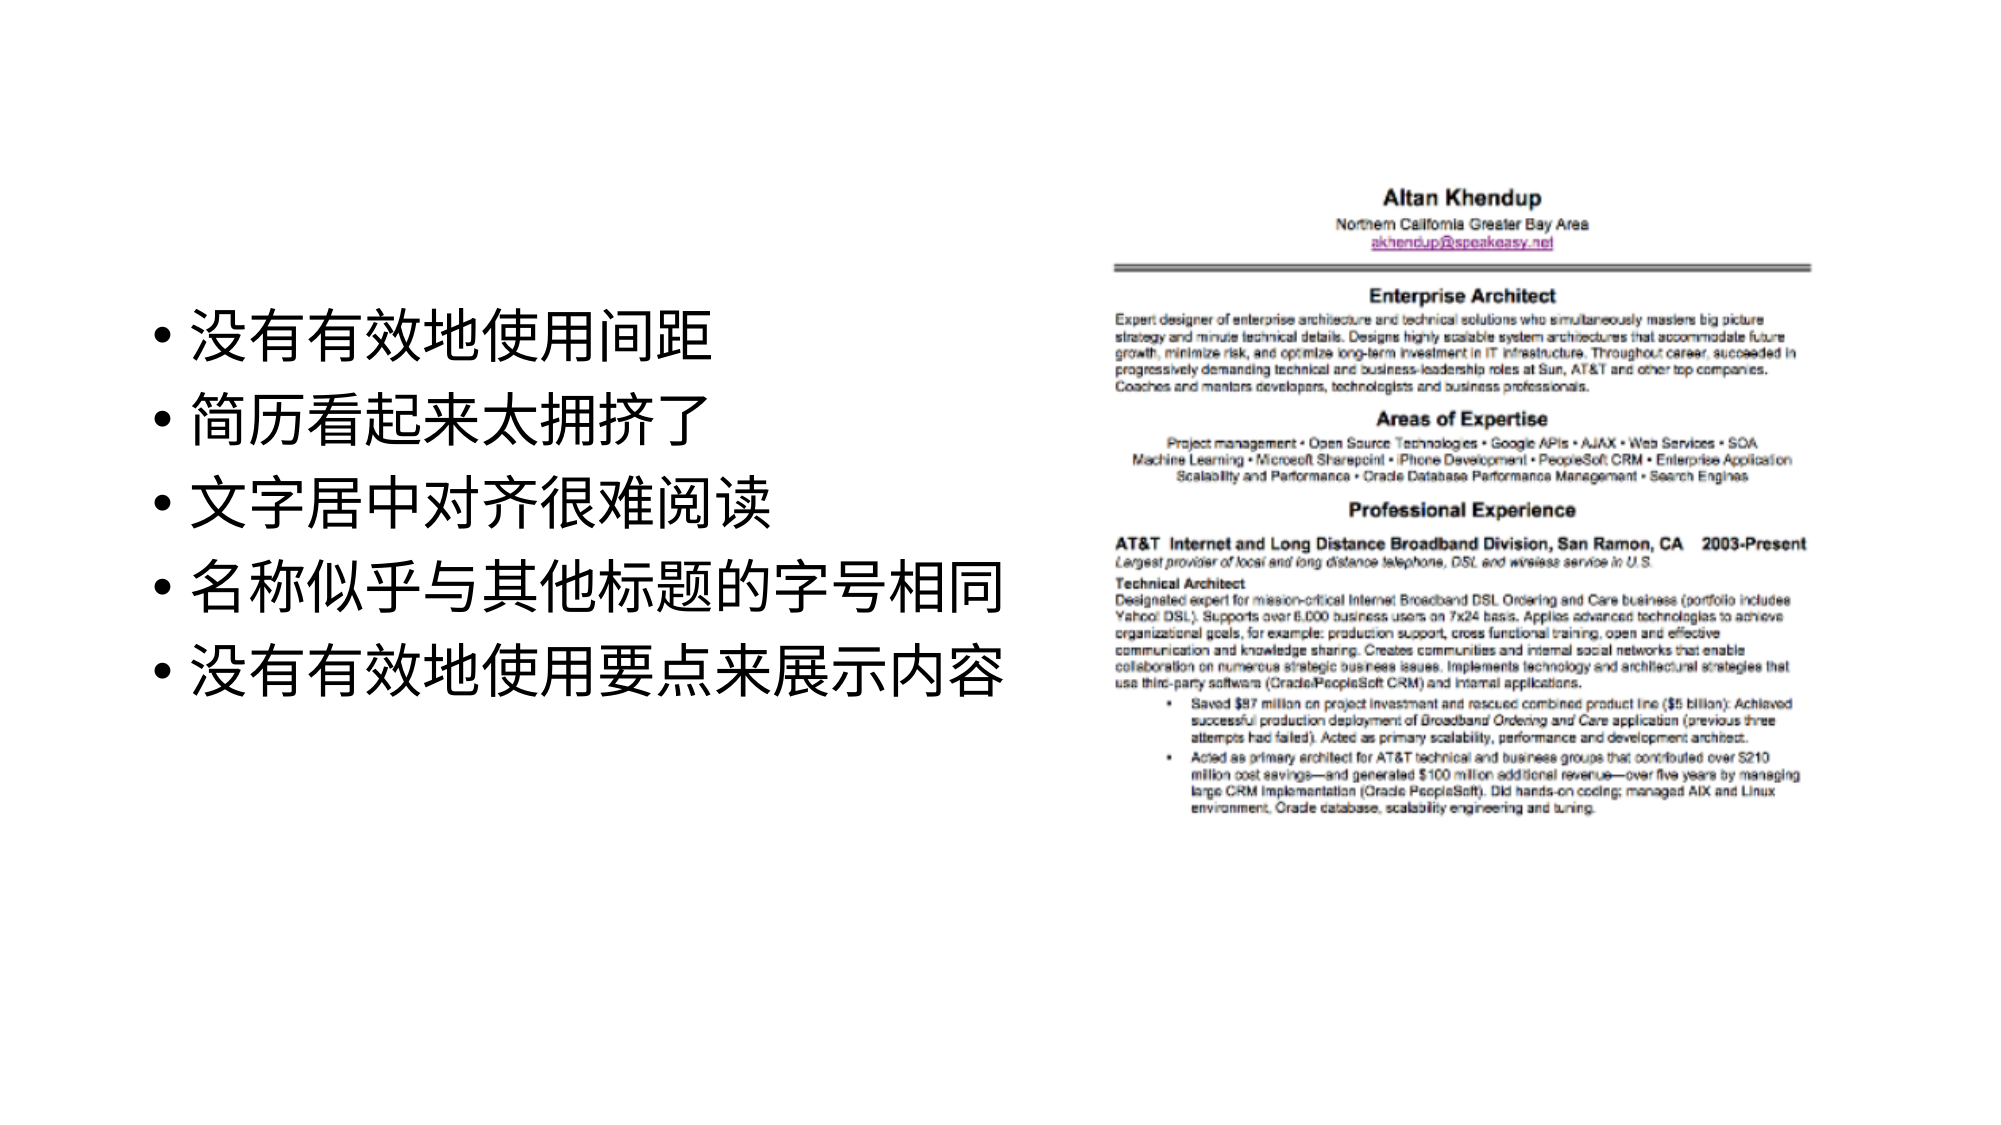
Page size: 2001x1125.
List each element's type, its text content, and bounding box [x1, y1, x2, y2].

picture [1089, 155, 1880, 837]
list 没有有效地使用间距 简历看起来太拥挤了 文字居中对齐很难阅读 名称似乎与其他标题的字号相同 没有有效地使用要点来展示内容 [137, 299, 1863, 1014]
